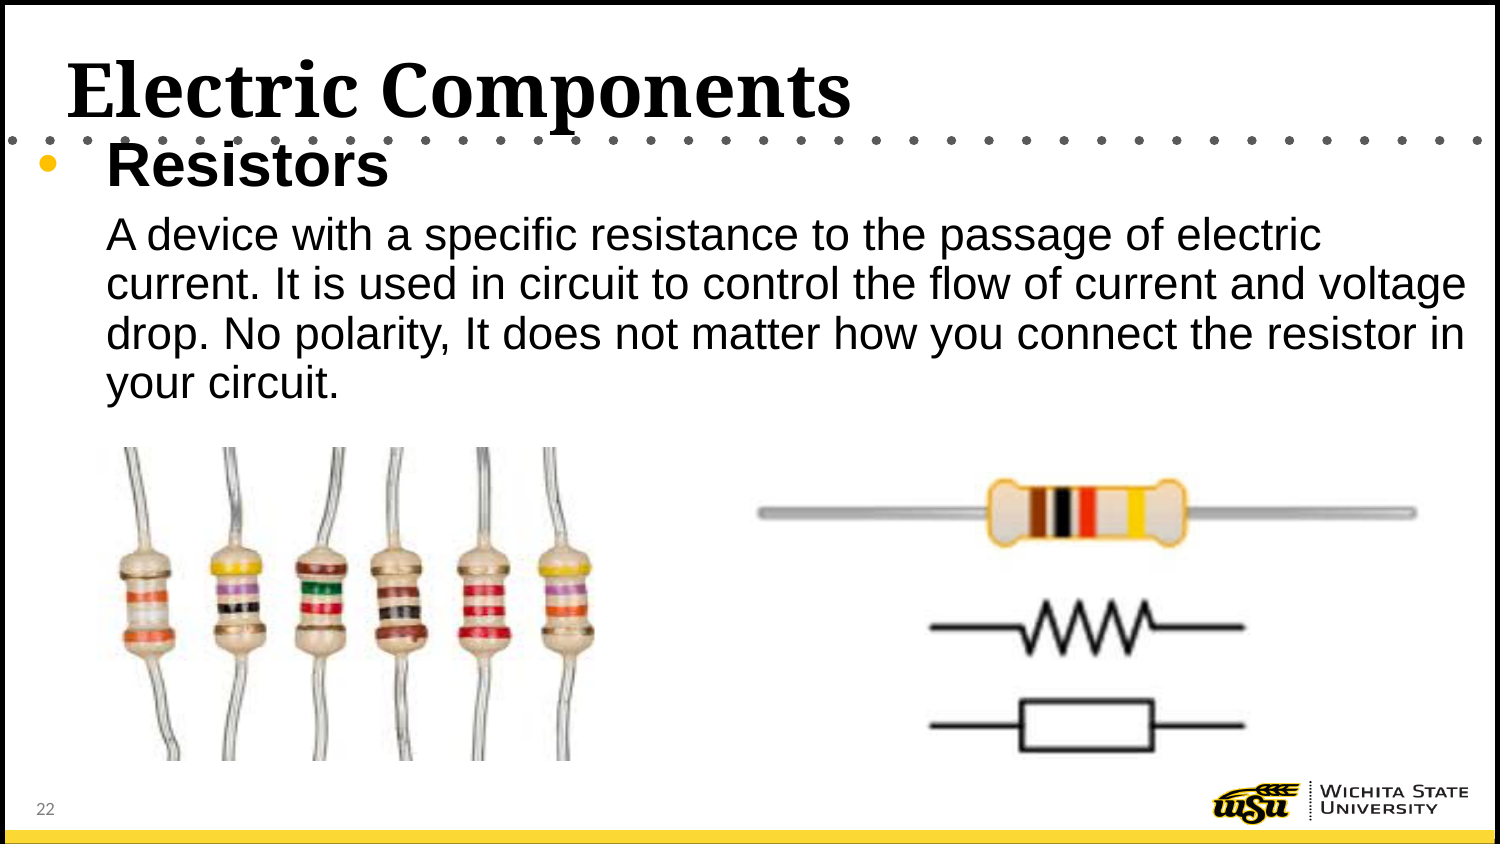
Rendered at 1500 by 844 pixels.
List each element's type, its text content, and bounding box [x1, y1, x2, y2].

title Electric Components [55, 33, 1450, 127]
picture [1212, 783, 1468, 825]
picture [63, 446, 657, 761]
picture [749, 472, 1424, 767]
list Resistors A device with a specific resistance to the passage of electric current. It is used in circuit to control the flow of current and voltage drop. No polarity, It does not matter how you connect the resistor in your circuit. [19, 127, 1487, 783]
